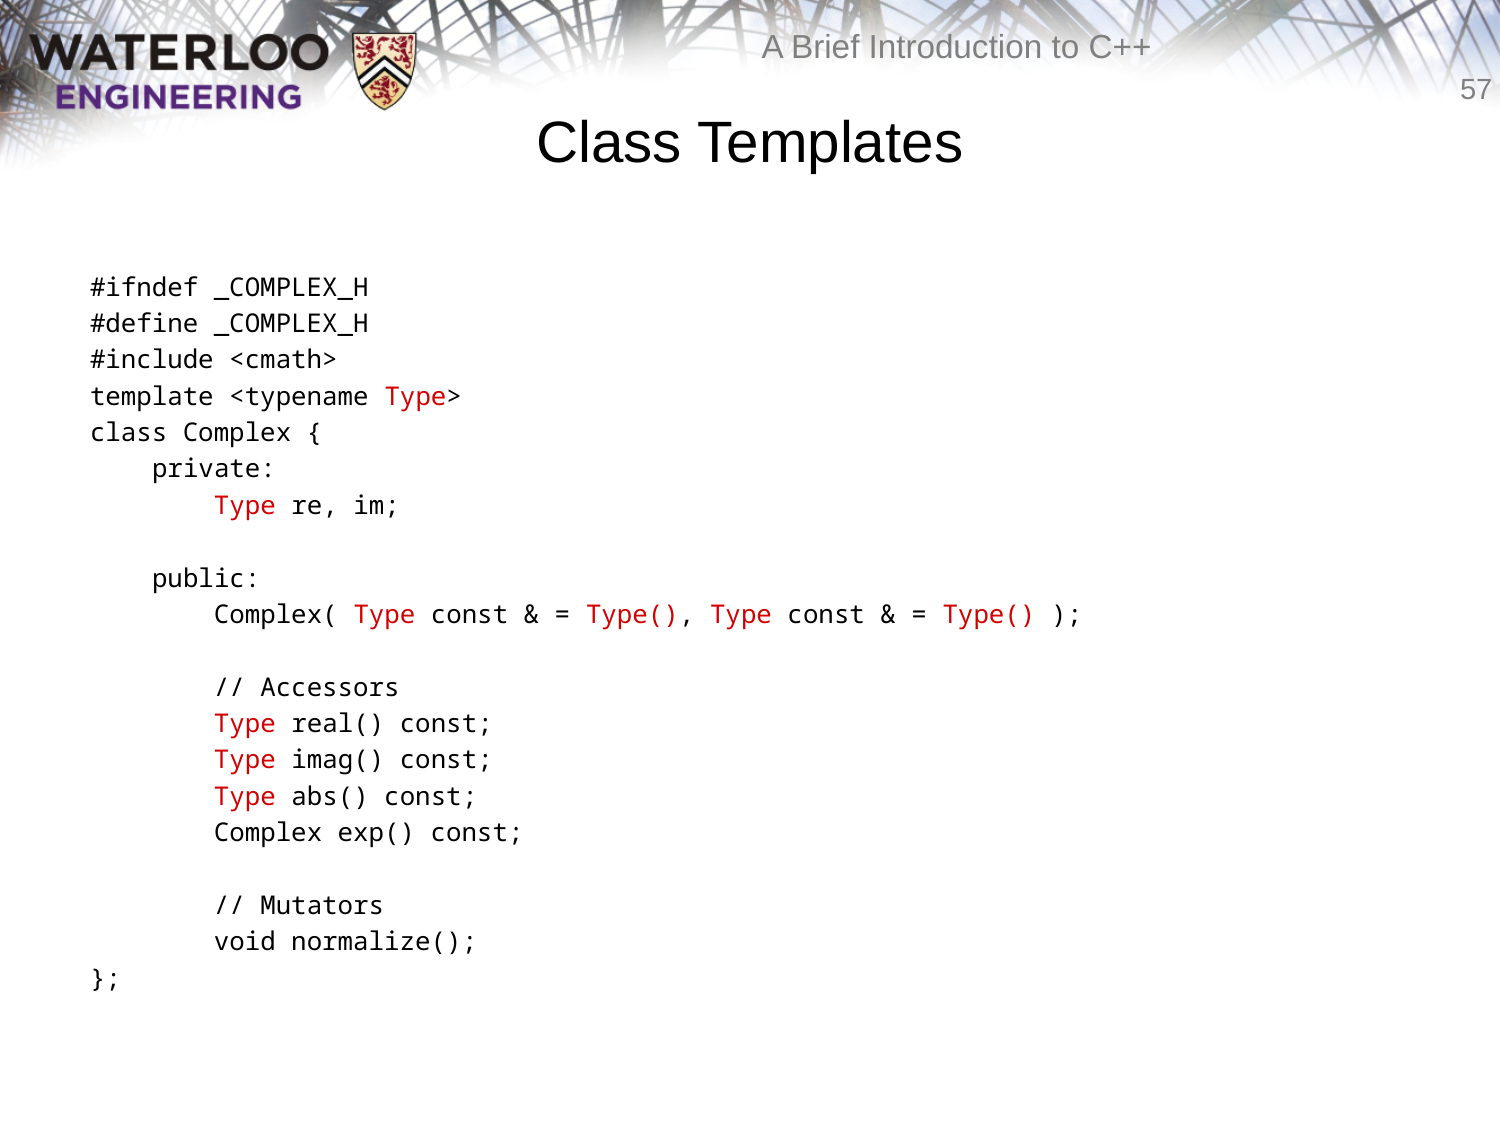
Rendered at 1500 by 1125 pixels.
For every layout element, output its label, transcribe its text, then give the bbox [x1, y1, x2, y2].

title Class Templates [74, 44, 1426, 233]
picture [0, 0, 1500, 1125]
list #ifndef _COMPLEX_H #define _COMPLEX_H #include <cmath> template <typename Type> class Complex { private: Type re, im; public: Complex( Type const & = Type(), Type const & = Type() ); // Accessors Type real() const; Type imag() const; Type abs() const; Complex exp() const; // Mutators void normalize(); }; [74, 262, 1426, 1006]
